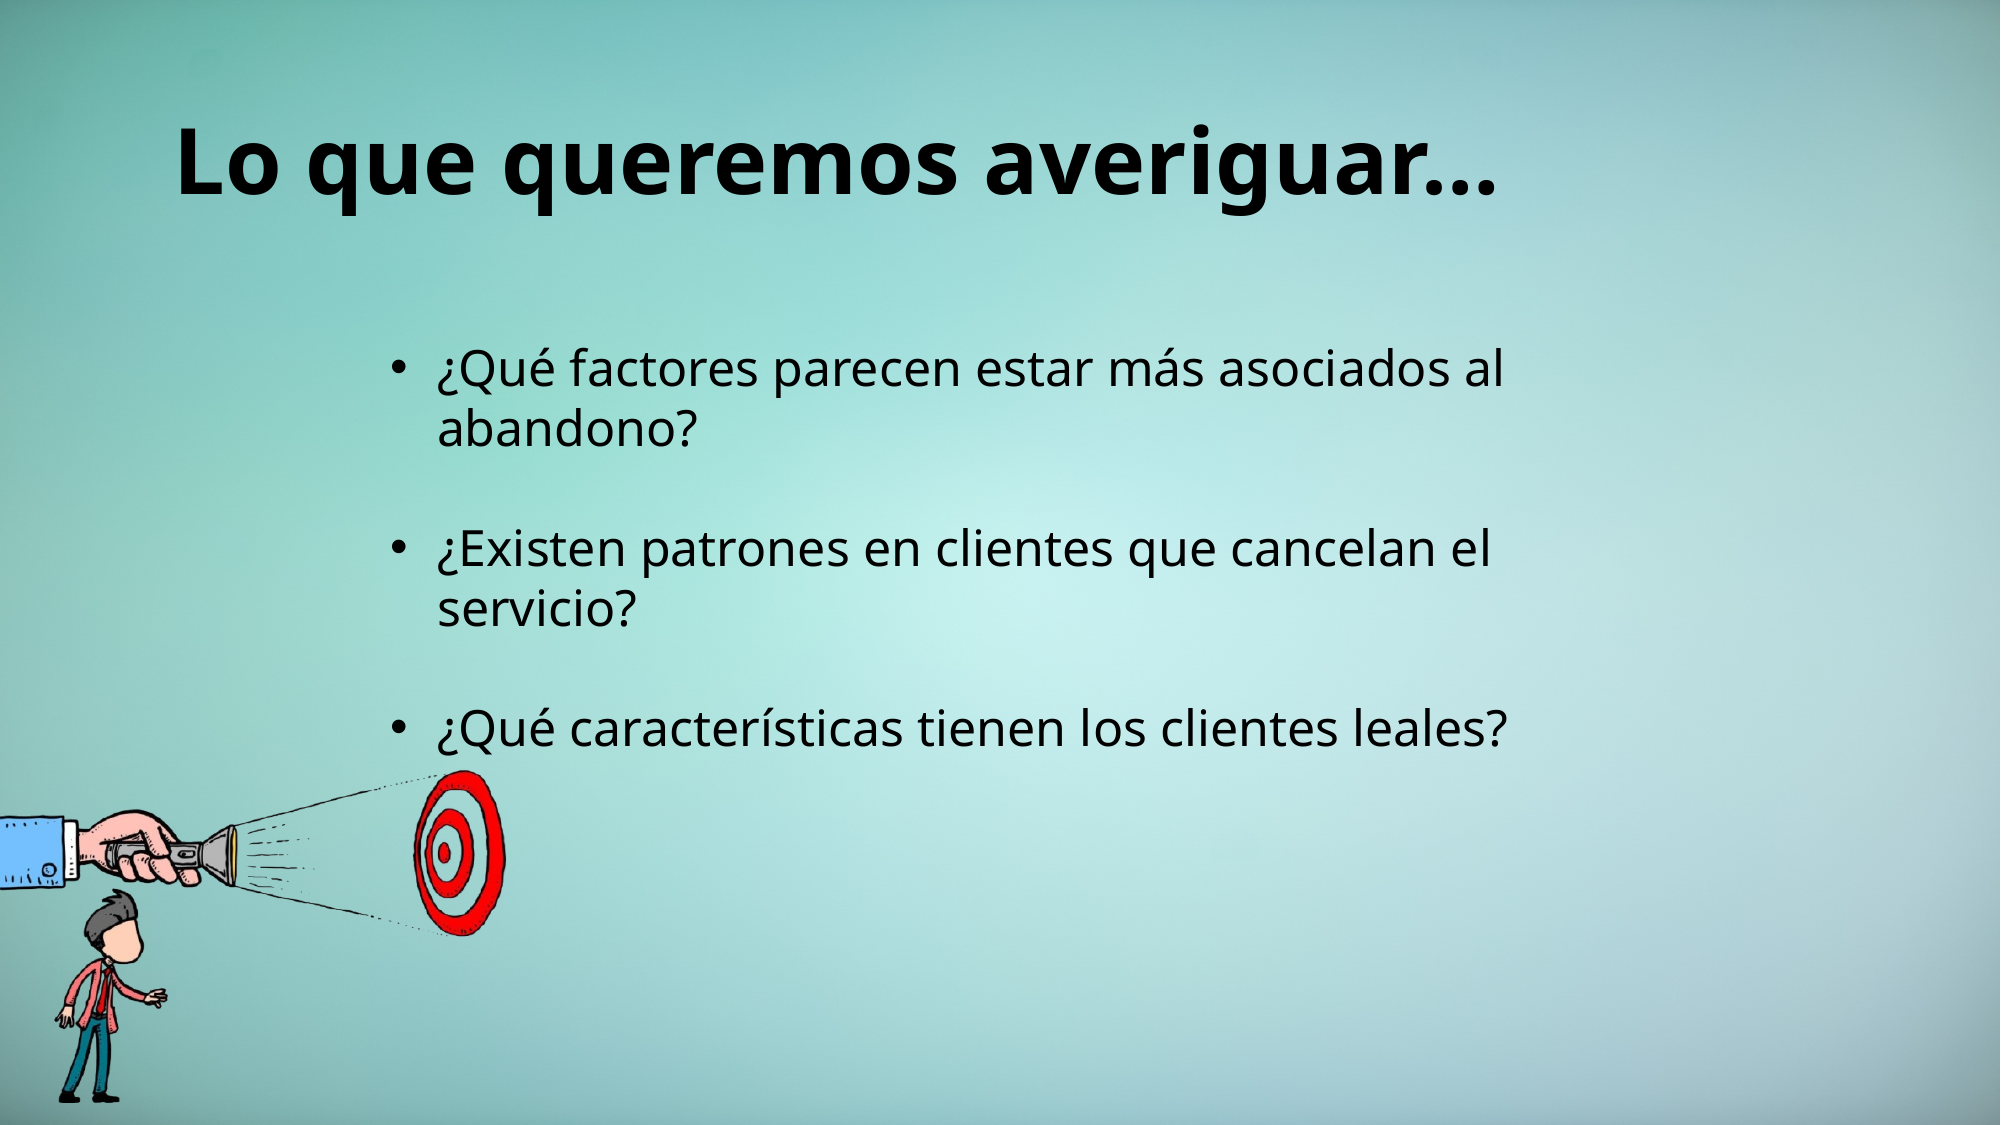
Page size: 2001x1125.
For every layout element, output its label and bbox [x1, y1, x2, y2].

picture [0, 764, 523, 1103]
list [0, 0, 2000, 1125]
